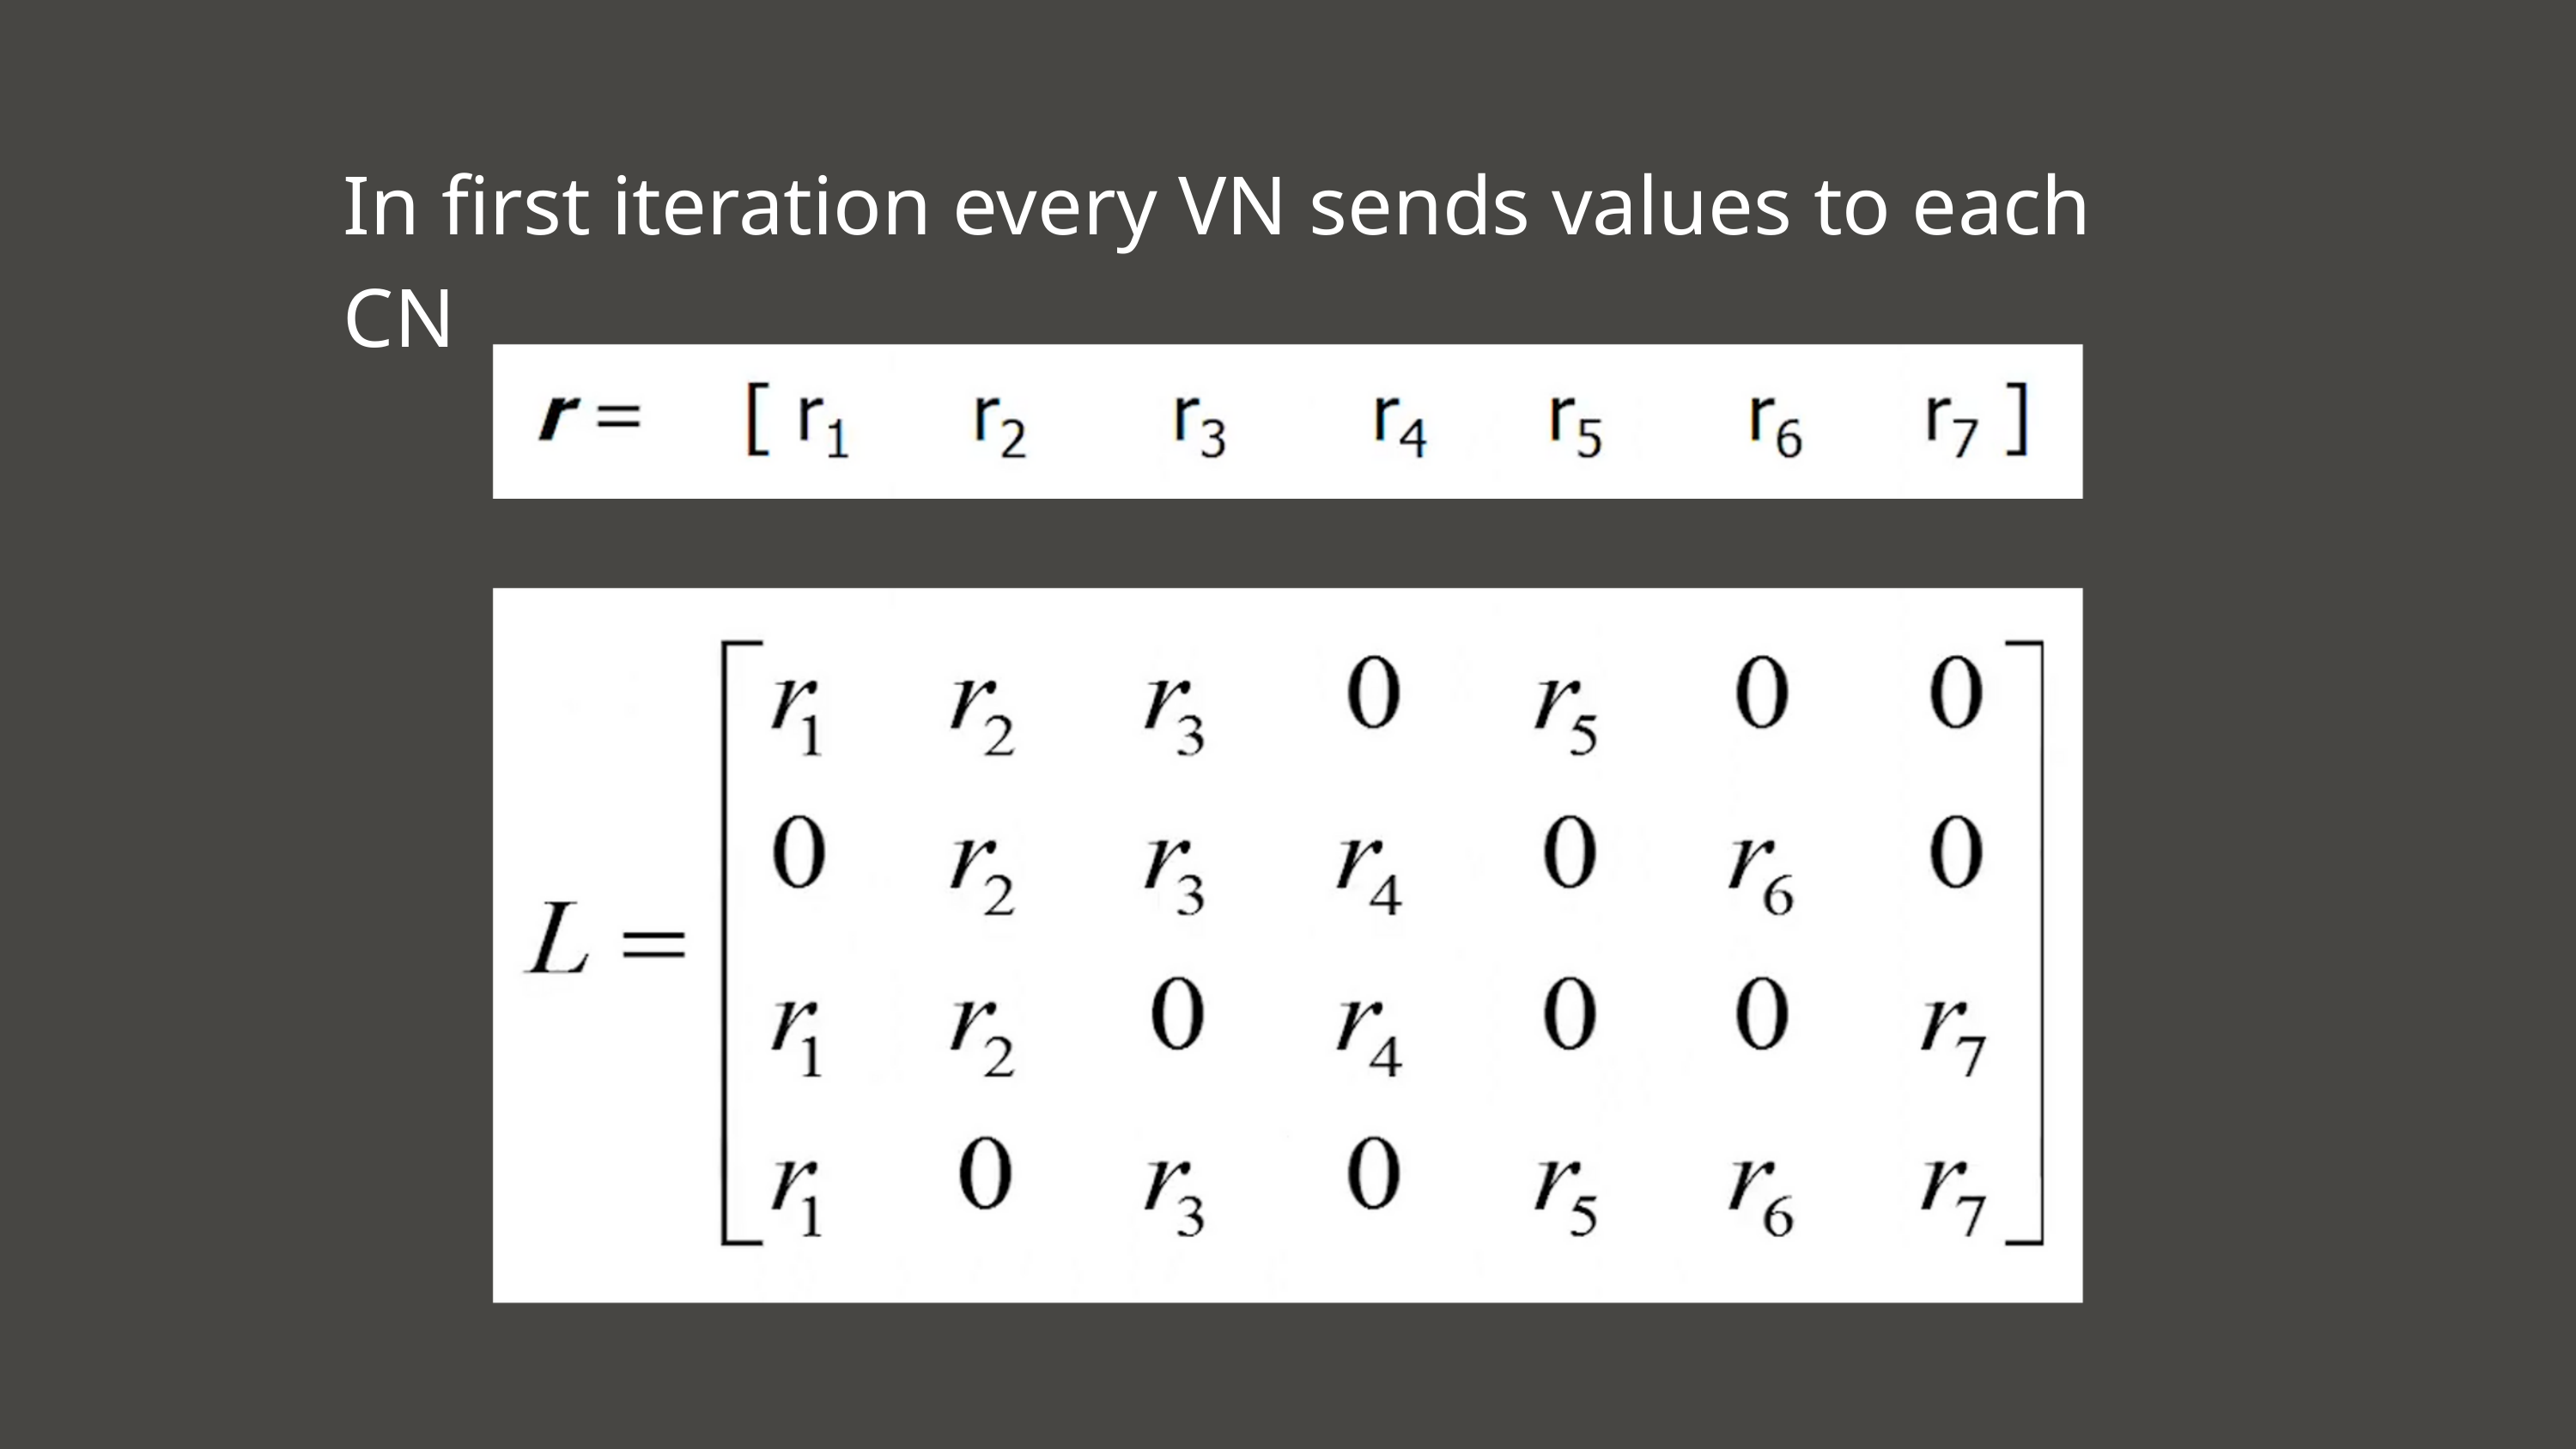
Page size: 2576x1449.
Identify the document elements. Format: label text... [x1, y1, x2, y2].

text_box [492, 364, 2084, 499]
text_box In first iteration every VN sends values to each CN [343, 137, 2184, 364]
text_box [492, 587, 2084, 1304]
